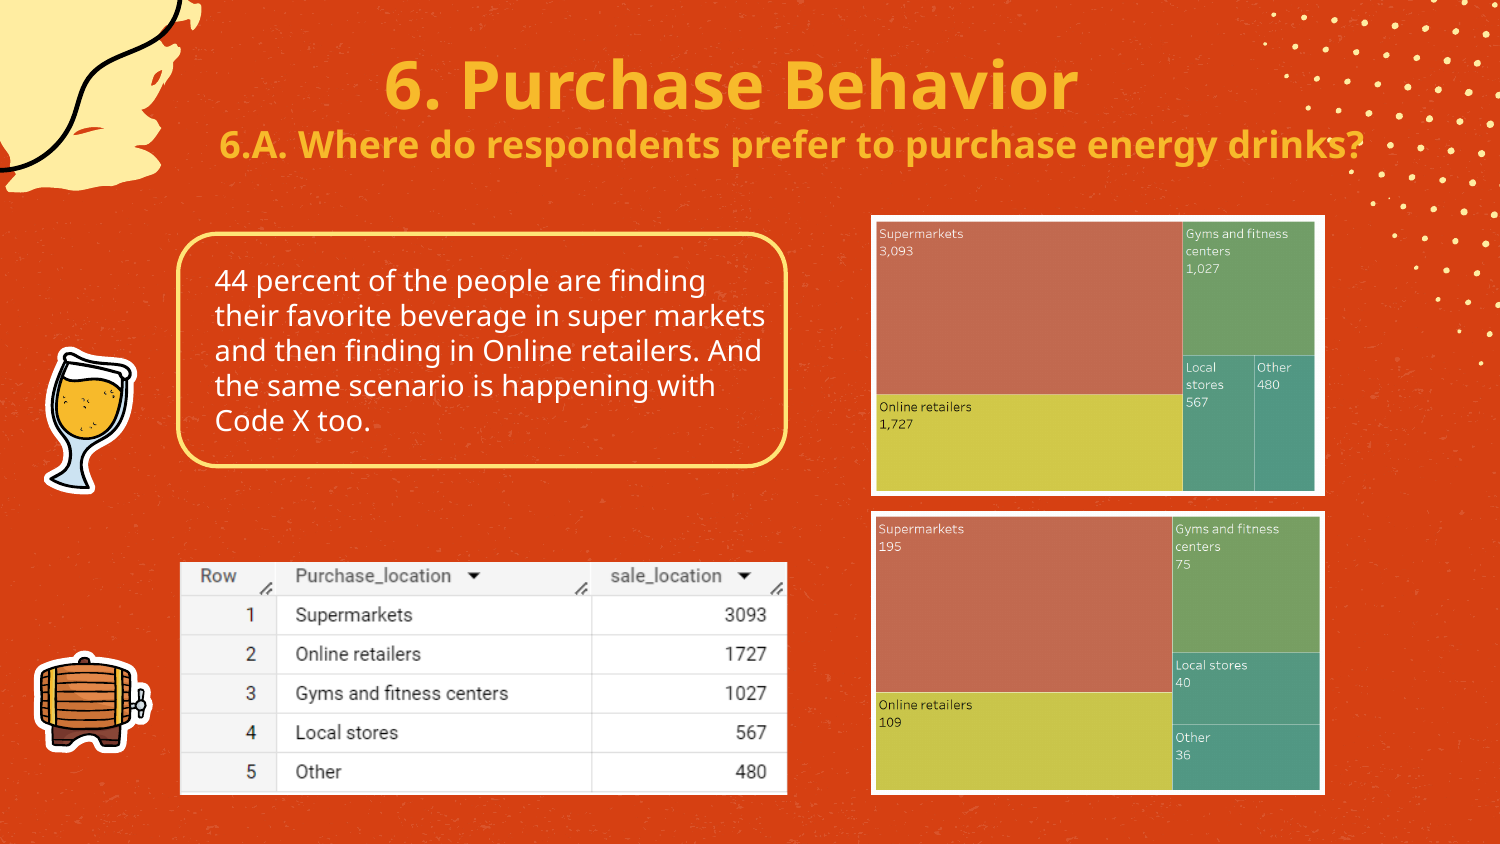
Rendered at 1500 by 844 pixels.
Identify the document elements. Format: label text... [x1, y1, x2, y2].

picture [179, 562, 788, 796]
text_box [42, 357, 126, 489]
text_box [39, 656, 148, 748]
text_box 44 percent of the people are finding their favorite beverage in super markets and then finding in Online retailers. And the same scenario is happening with Code X too. [199, 254, 783, 445]
picture [871, 511, 1325, 795]
title 6. Purchase Behavior [116, 27, 1383, 106]
picture [871, 215, 1325, 497]
text_box 6.A. Where do respondents prefer to purchase energy drinks? [204, 105, 1471, 185]
text_box [176, 231, 788, 469]
